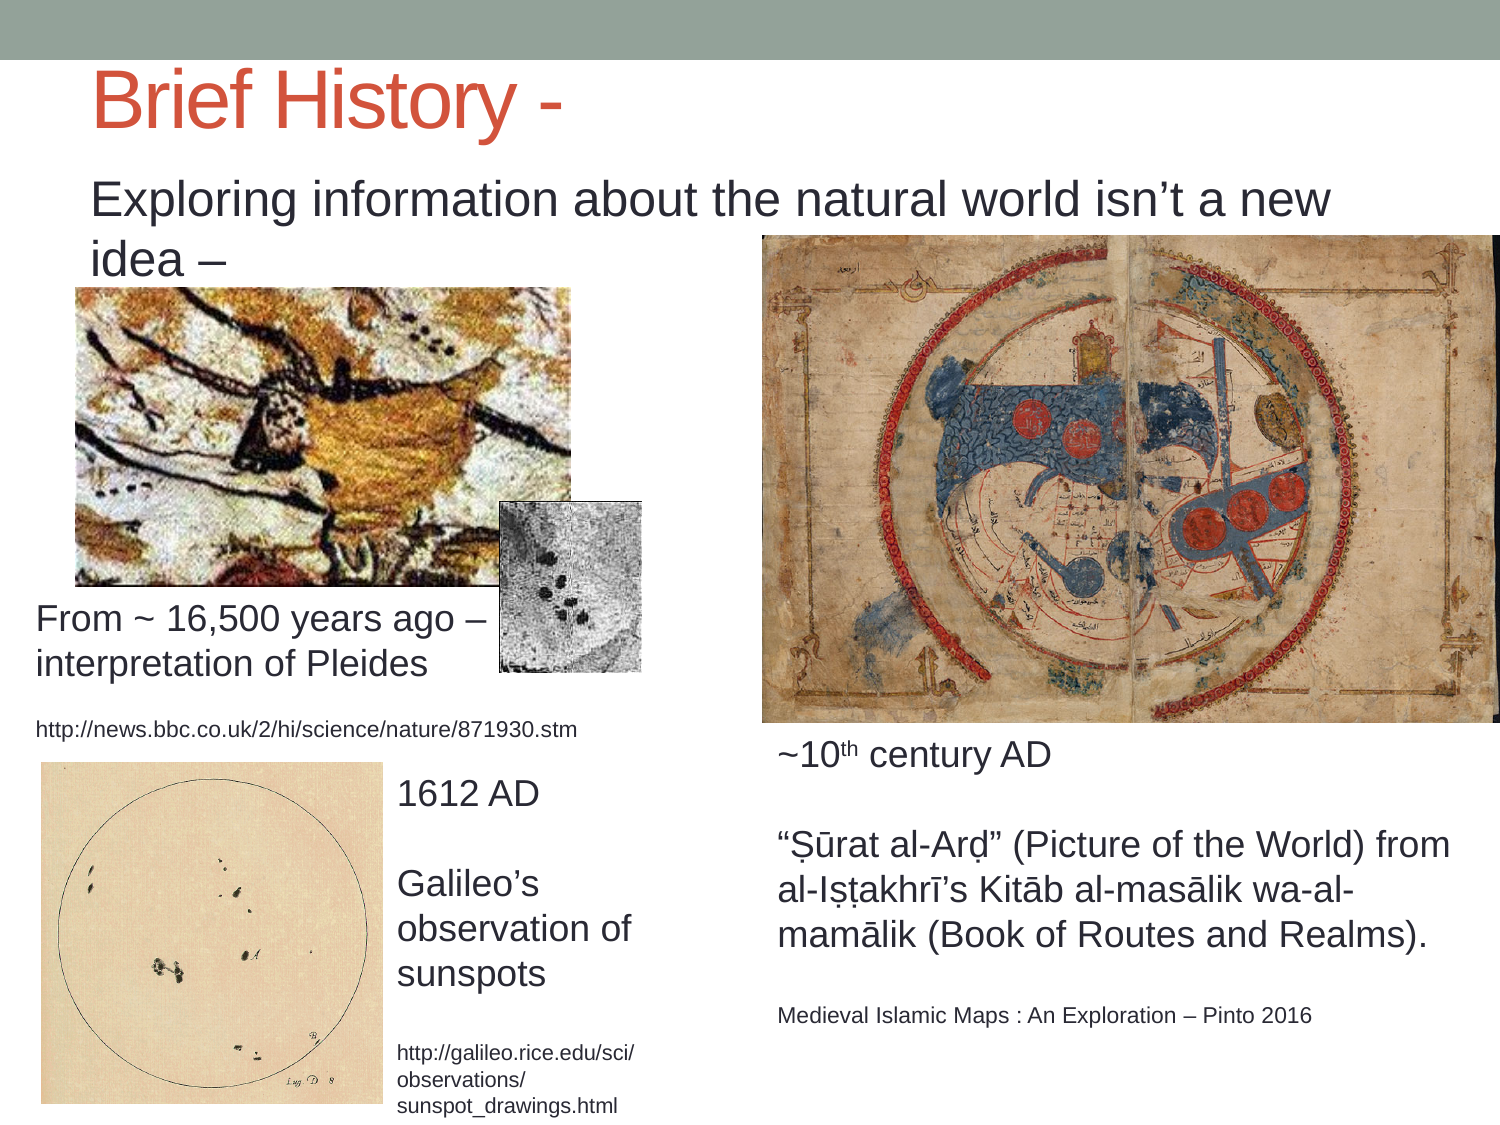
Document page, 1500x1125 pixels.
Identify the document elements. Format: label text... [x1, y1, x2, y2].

title Brief History - [75, 14, 1425, 158]
list Exploring information about the natural world isn’t a new idea – [75, 158, 1425, 959]
text_box From ~ 16,500 years ago – interpretation of Pleides http://news.bbc.co.uk/2/hi/science/nature/871930.stm [20, 586, 621, 749]
picture [74, 287, 643, 673]
text_box 1612 AD Galileo’s observation of sunspots http://galileo.rice.edu/sci/observations/sunspot_drawings.html [382, 761, 724, 1125]
text_box ~10th century AD “Ṣūrat al-Arḍ” (Picture of the World) from al-Iṣṭakhrī’s Kitāb al-masālik wa-al-mamālik (Book of Routes and Realms). Medieval Islamic Maps : An Exploration – Pinto 2016 [762, 728, 1500, 1081]
picture [41, 762, 383, 1104]
picture [762, 235, 1500, 724]
